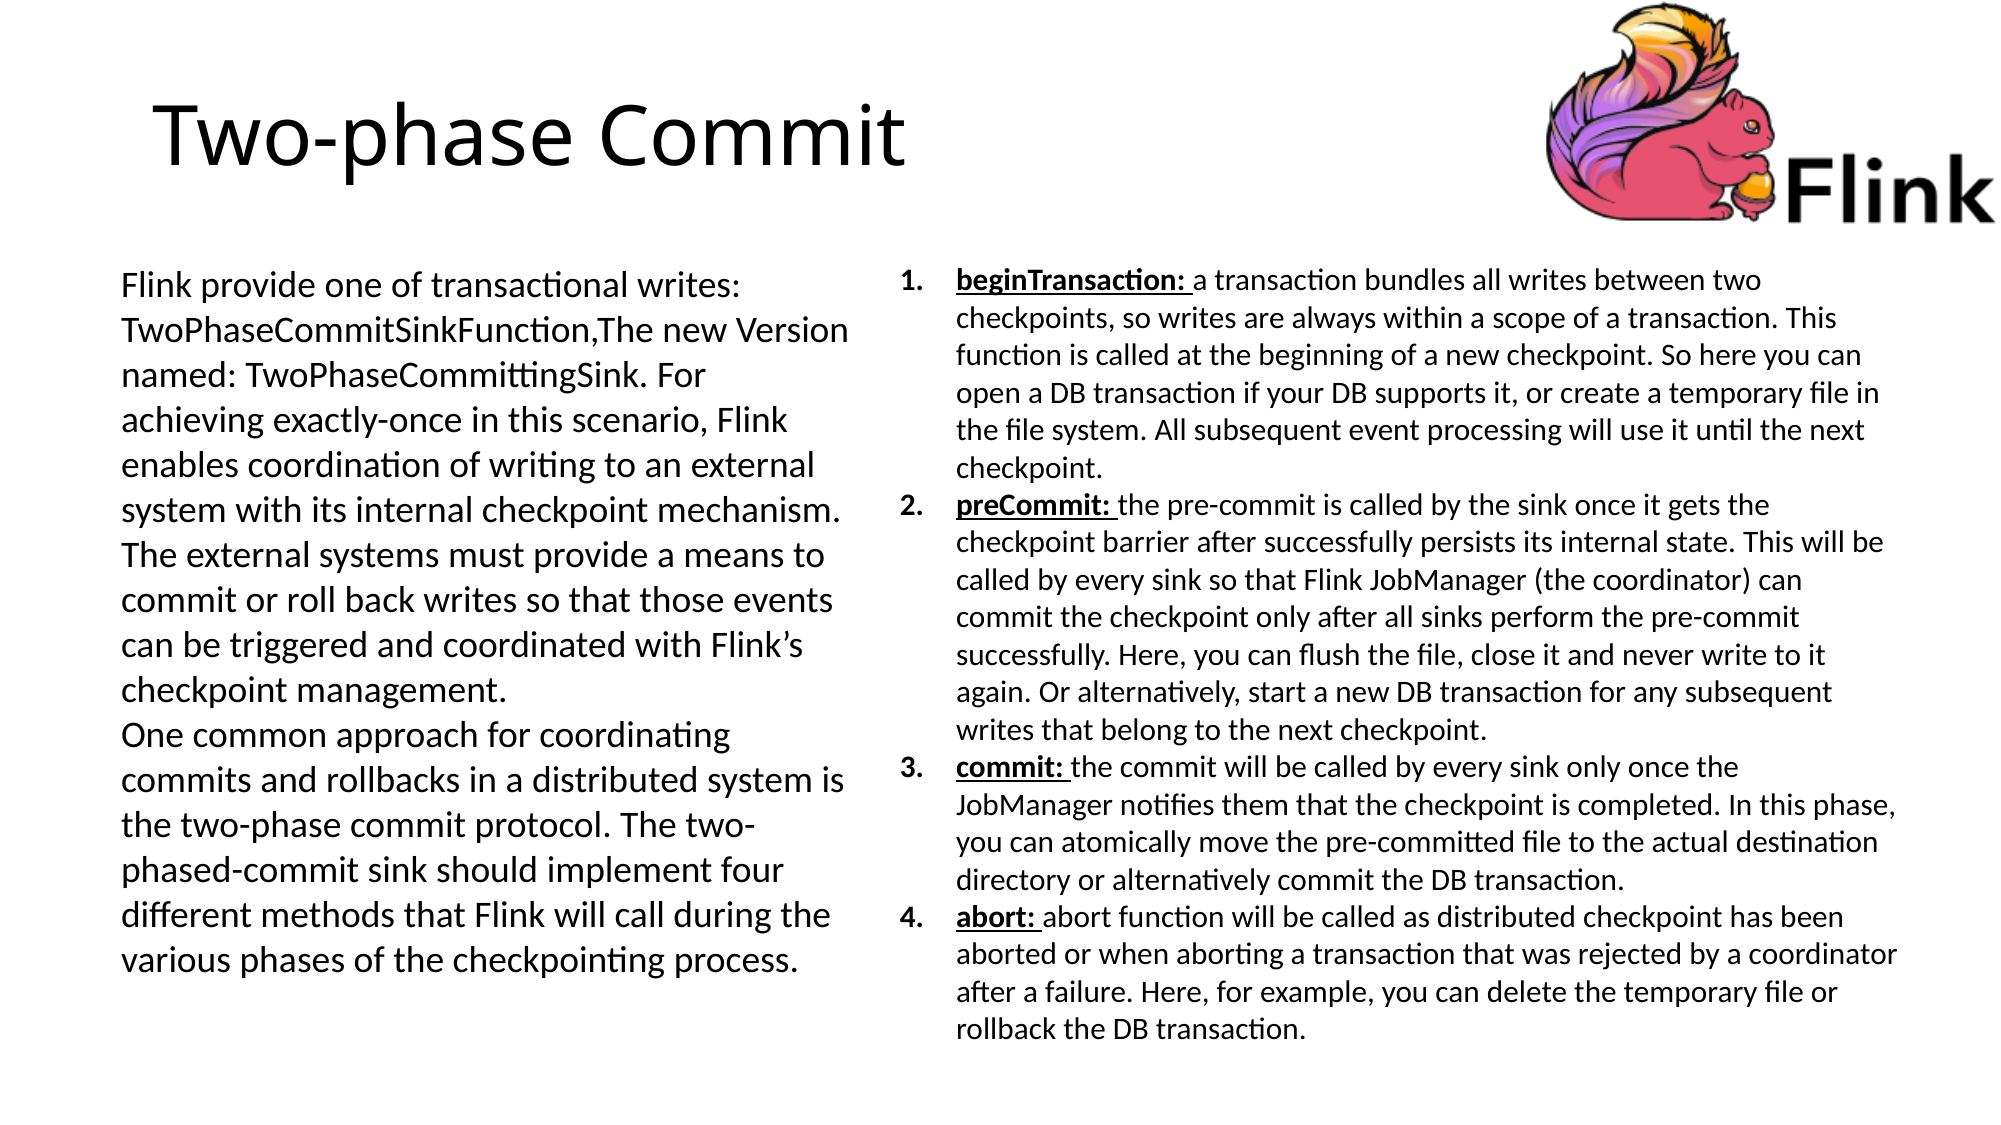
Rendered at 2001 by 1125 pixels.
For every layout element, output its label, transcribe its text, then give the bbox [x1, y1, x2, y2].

picture [1545, 0, 2000, 235]
title Two-phase Commit [137, 59, 1545, 218]
list Flink provide one of transactional writes: TwoPhaseCommitSinkFunction,The new Version named: TwoPhaseCommittingSink. For achieving exactly-once in this scenario, Flink enables coordination of writing to an external system with its internal checkpoint mechanism. The external systems must provide a means to commit or roll back writes so that those events can be triggered and coordinated with Flink’s checkpoint management. One common approach for coordinating commits and rollbacks in a distributed system is the two-phase commit protocol. The two-phased-commit sink should implement four different methods that Flink will call during the various phases of the checkpointing process. [106, 252, 868, 1045]
text_box beginTransaction: a transaction bundles all writes between two checkpoints, so writes are always within a scope of a transaction. This function is called at the beginning of a new checkpoint. So here you can open a DB transaction if your DB supports it, or create a temporary file in the file system. All subsequent event processing will use it until the next checkpoint. preCommit: the pre-commit is called by the sink once it gets the checkpoint barrier after successfully persists its internal state. This will be called by every sink so that Flink JobManager (the coordinator) can commit the checkpoint only after all sinks perform the pre-commit successfully. Here, you can flush the file, close it and never write to it again. Or alternatively, start a new DB transaction for any subsequent writes that belong to the next checkpoint. commit: the commit will be called by every sink only once the JobManager notifies them that the checkpoint is completed. In this phase, you can atomically move the pre-committed file to the actual destination directory or alternatively commit the DB transaction. abort: abort function will be called as distributed checkpoint has been aborted or when aborting a transaction that was rejected by a coordinator after a failure. Here, for example, you can delete the temporary file or rollback the DB transaction. [884, 252, 1917, 1045]
